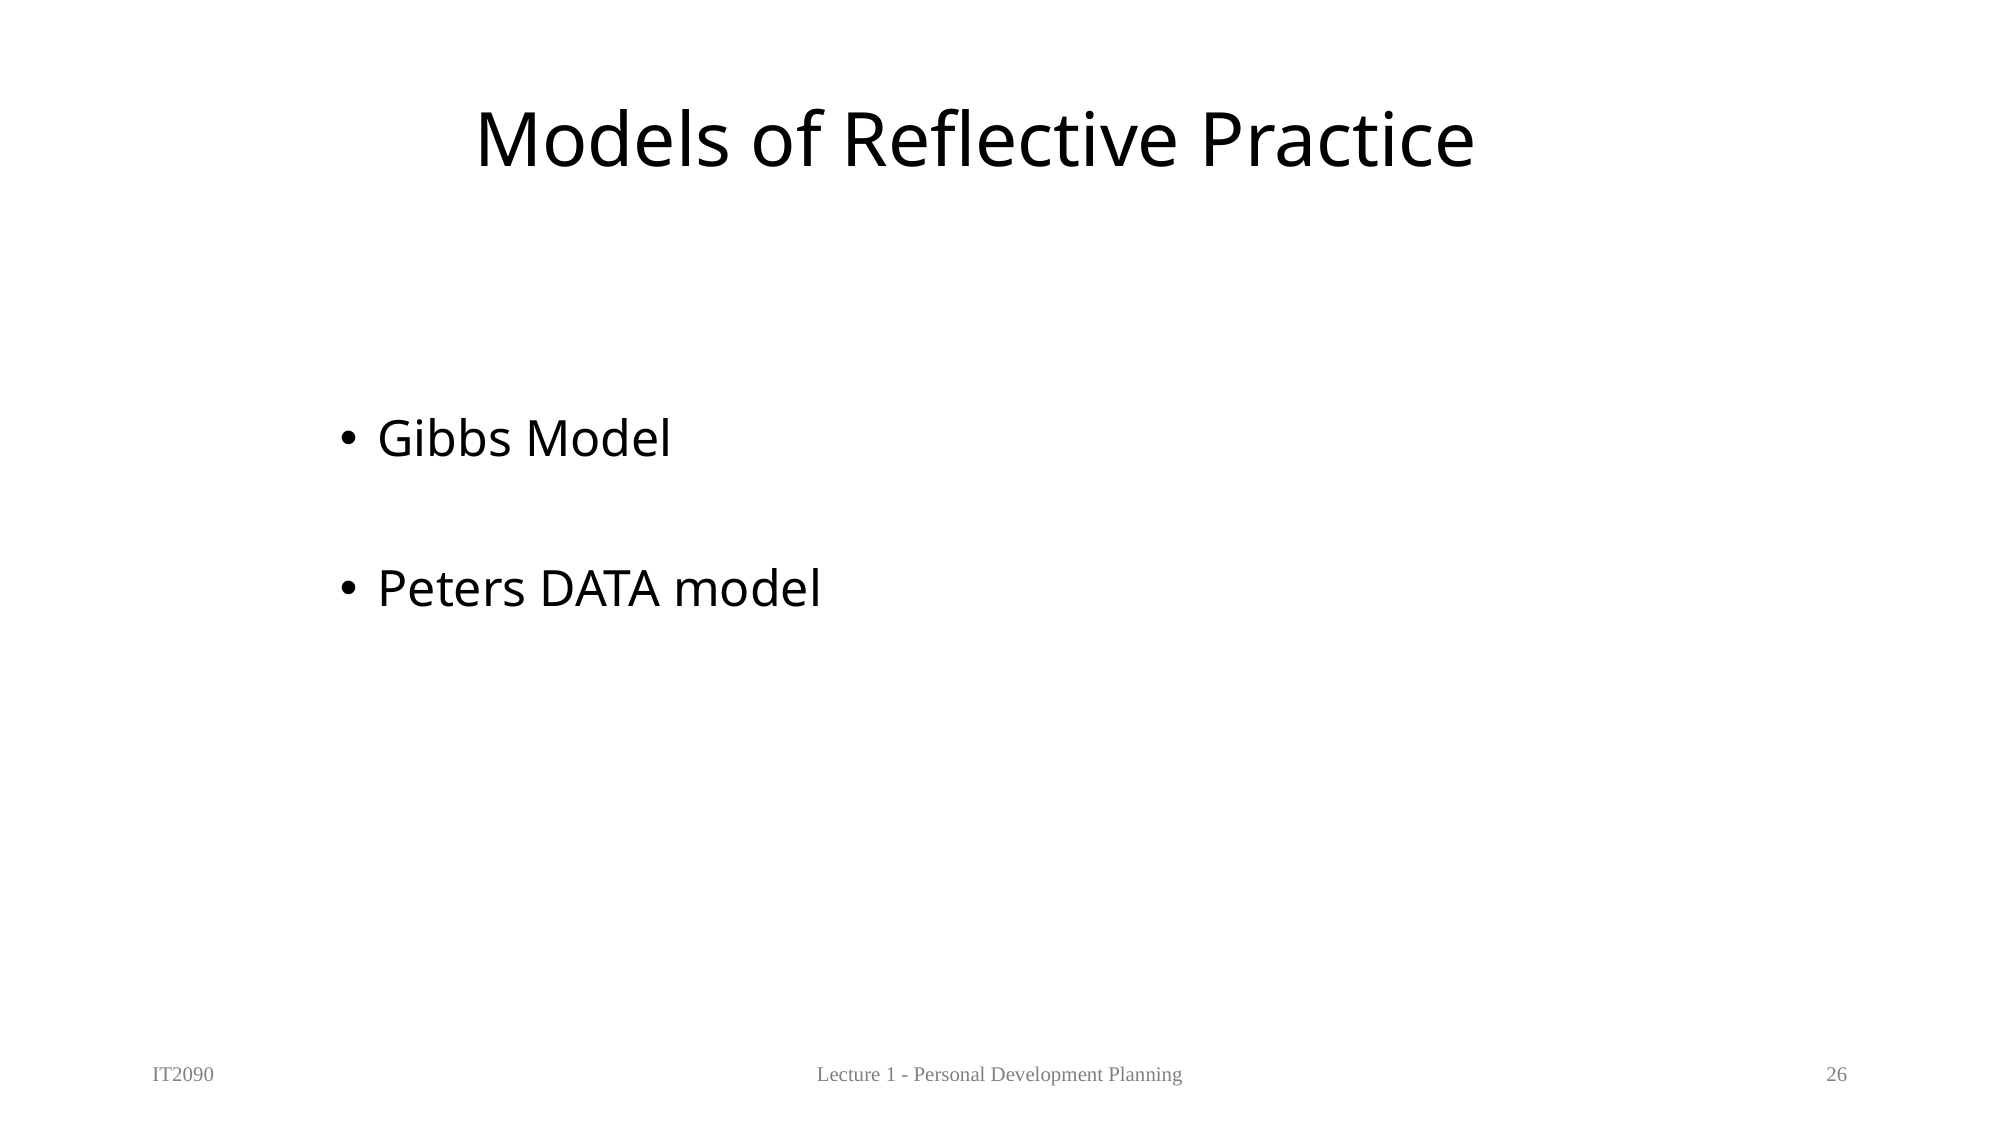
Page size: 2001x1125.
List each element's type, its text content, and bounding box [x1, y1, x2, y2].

slide_number 26 [1412, 1042, 1863, 1103]
footer Lecture 1 - Personal Development Planning [662, 1042, 1338, 1103]
list Gibbs Model Peters DATA model [324, 324, 1700, 725]
text_box Models of Reflective Practice [375, 87, 1577, 198]
slide_number IT2090 [137, 1042, 588, 1103]
